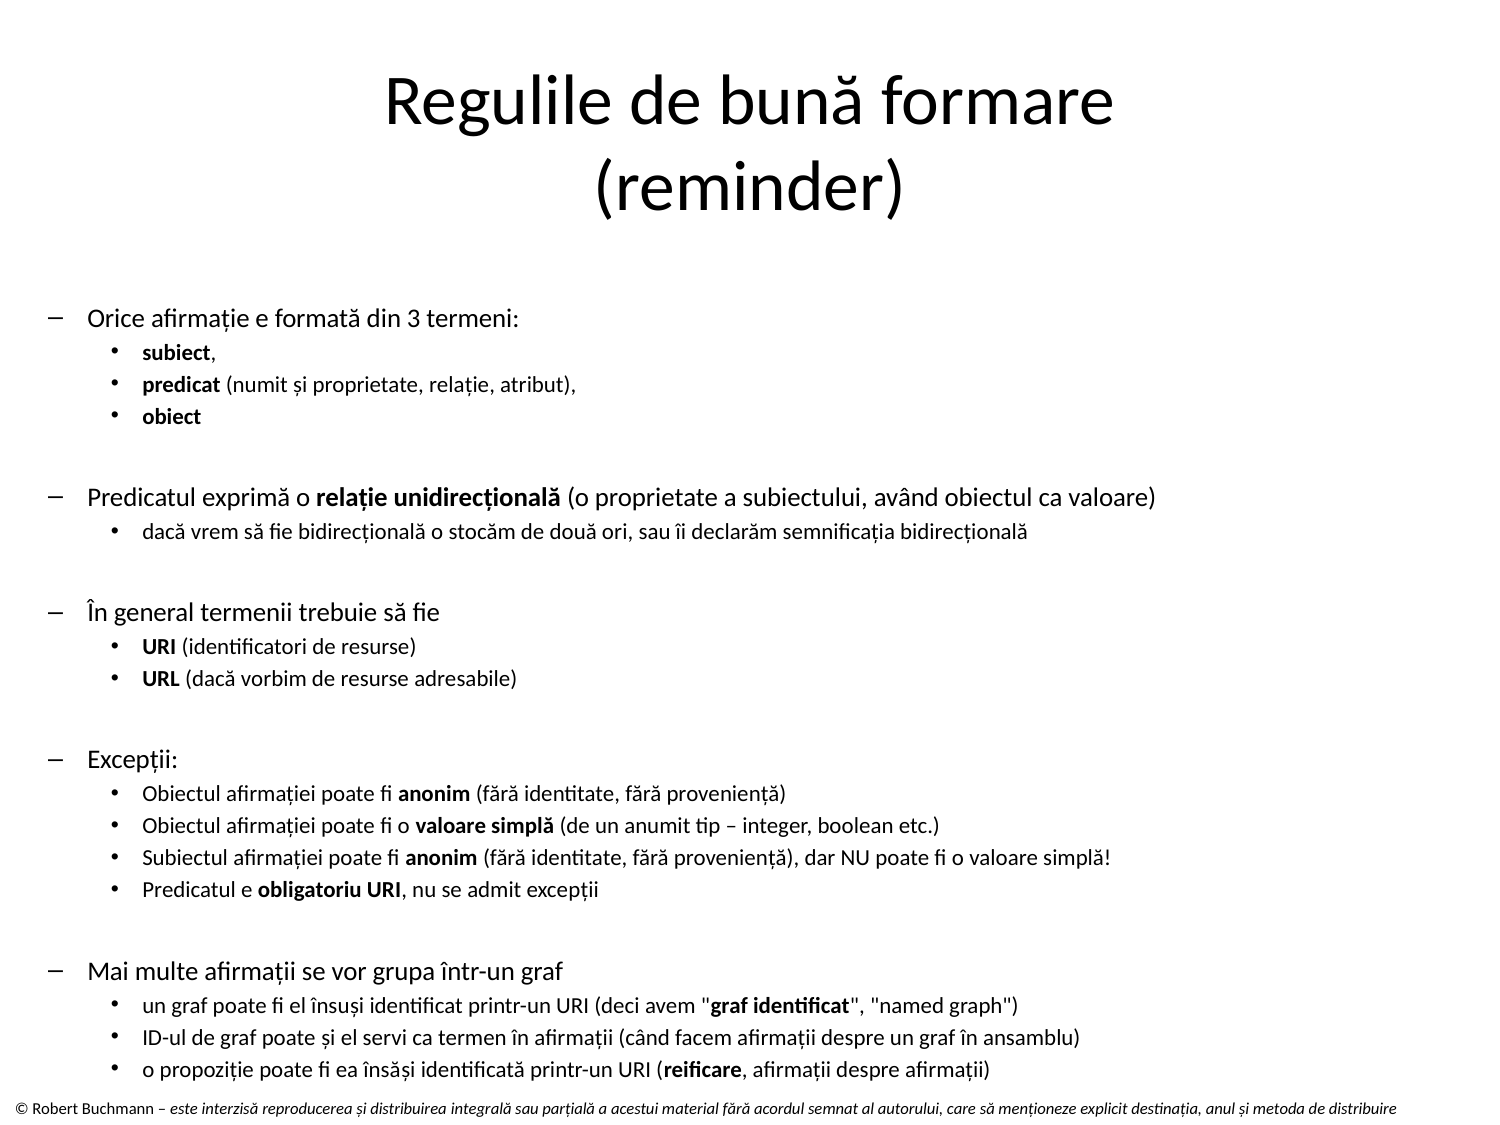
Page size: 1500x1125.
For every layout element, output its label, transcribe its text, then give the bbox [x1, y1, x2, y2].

title Regulile de bună formare (reminder) [75, 45, 1425, 208]
list Orice afirmaţie e formată din 3 termeni: subiect, predicat (numit şi proprietate, relaţie, atribut), obiect Predicatul exprimă o relaţie unidirecţională (o proprietate a subiectului, având obiectul ca valoare) dacă vrem să fie bidirecțională o stocăm de două ori, sau îi declarăm semnificația bidirecțională În general termenii trebuie să fie URI (identificatori de resurse) URL (dacă vorbim de resurse adresabile) Excepţii: Obiectul afirmației poate fi anonim (fără identitate, fără provenienţă) Obiectul afirmației poate fi o valoare simplă (de un anumit tip – integer, boolean etc.) Subiectul afirmației poate fi anonim (fără identitate, fără provenienţă), dar NU poate fi o valoare simplă! Predicatul e obligatoriu URI, nu se admit excepţii Mai multe afirmaţii se vor grupa într-un graf un graf poate fi el însuși identificat printr-un URI (deci avem "graf identificat", "named graph") ID-ul de graf poate și el servi ca termen în afirmaţii (când facem afirmaţii despre un graf în ansamblu) o propoziție poate fi ea însăși identificată printr-un URI (reificare, afirmații despre afirmații) [0, 208, 1471, 1106]
